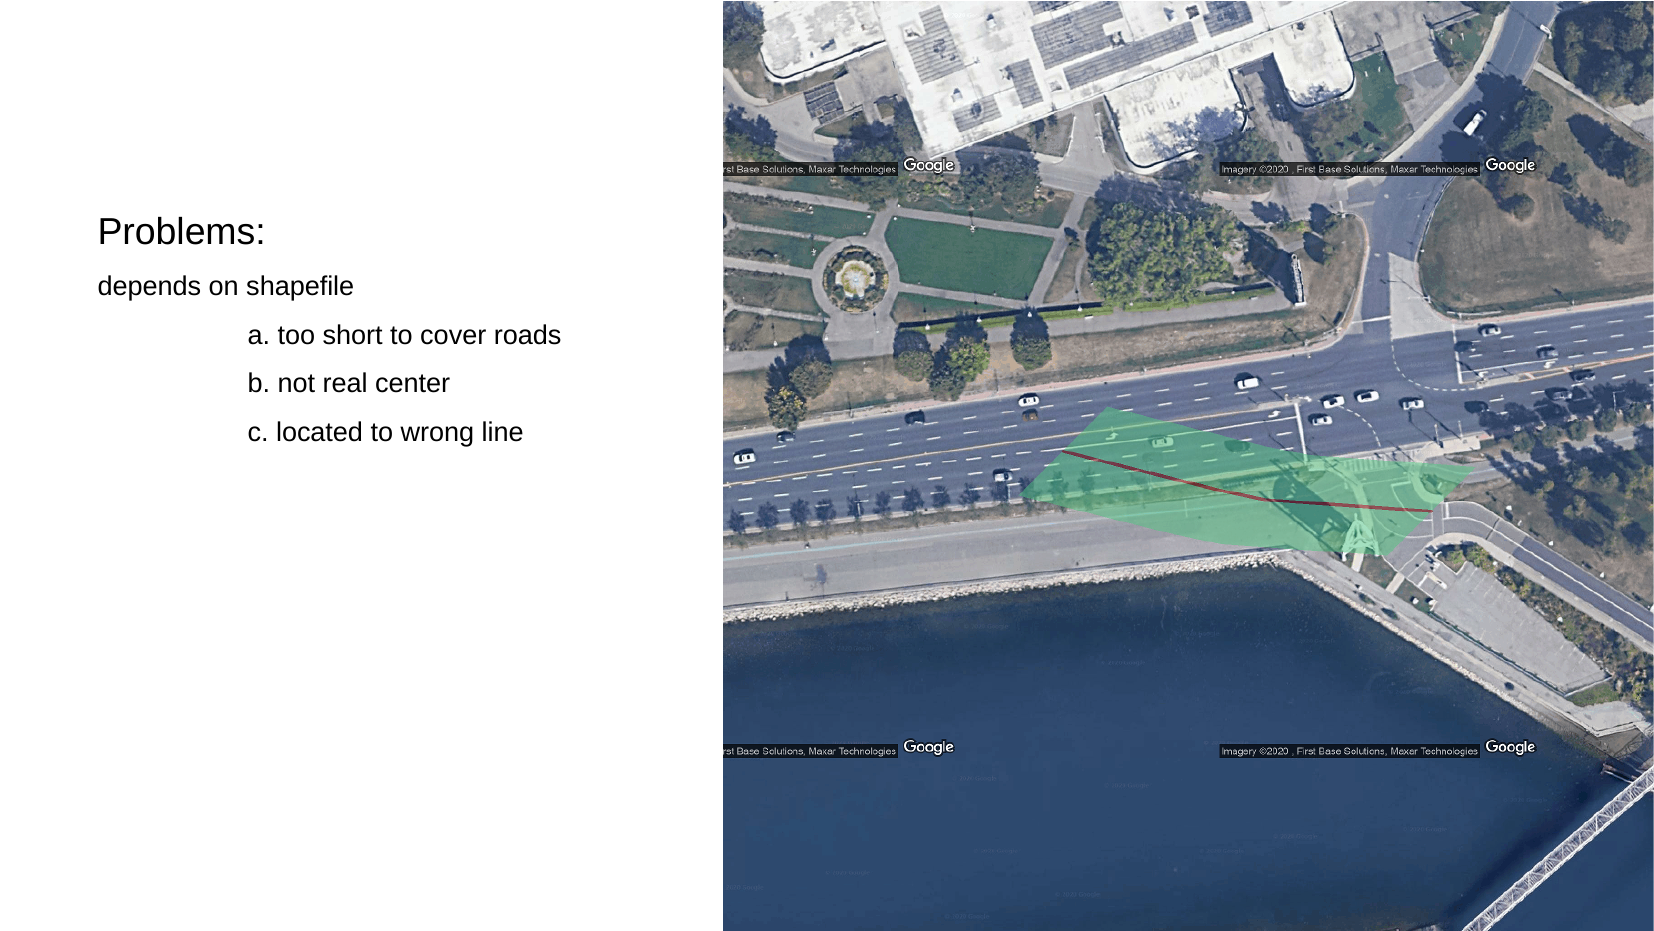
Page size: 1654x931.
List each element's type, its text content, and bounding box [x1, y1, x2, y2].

text_box Problems: depends on shapefile a. too short to cover roads b. not real center c. located to wrong line [82, 177, 665, 563]
picture [723, 0, 1654, 931]
